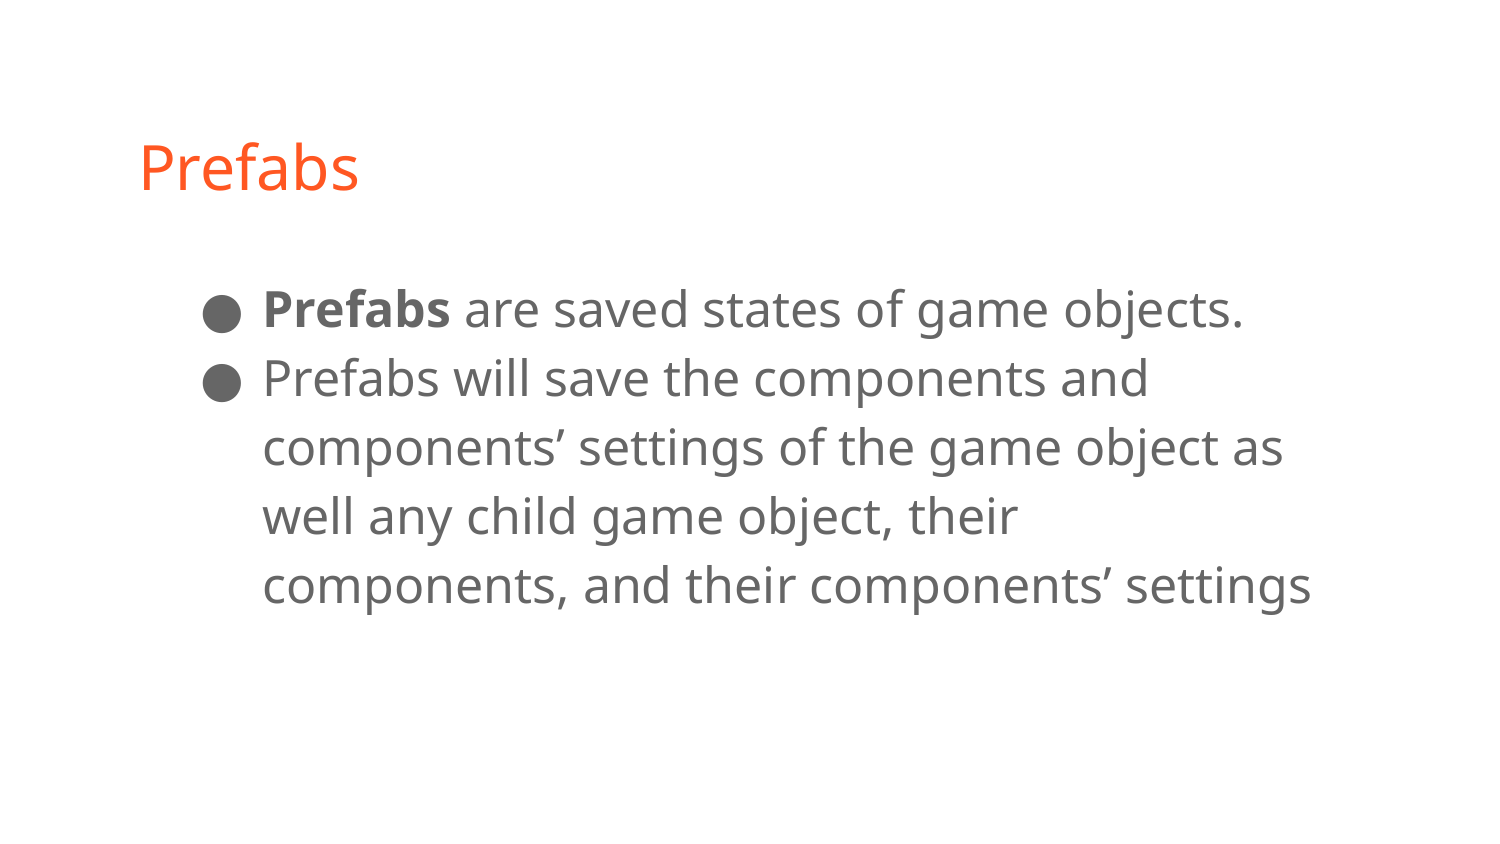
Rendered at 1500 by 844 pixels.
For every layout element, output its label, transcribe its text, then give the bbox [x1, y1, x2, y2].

list Prefabs are saved states of game objects. Prefabs will save the components and components’ settings of the game object as well any child game object, their components, and their components’ settings [172, 253, 1344, 717]
title Prefabs [123, 112, 1277, 238]
